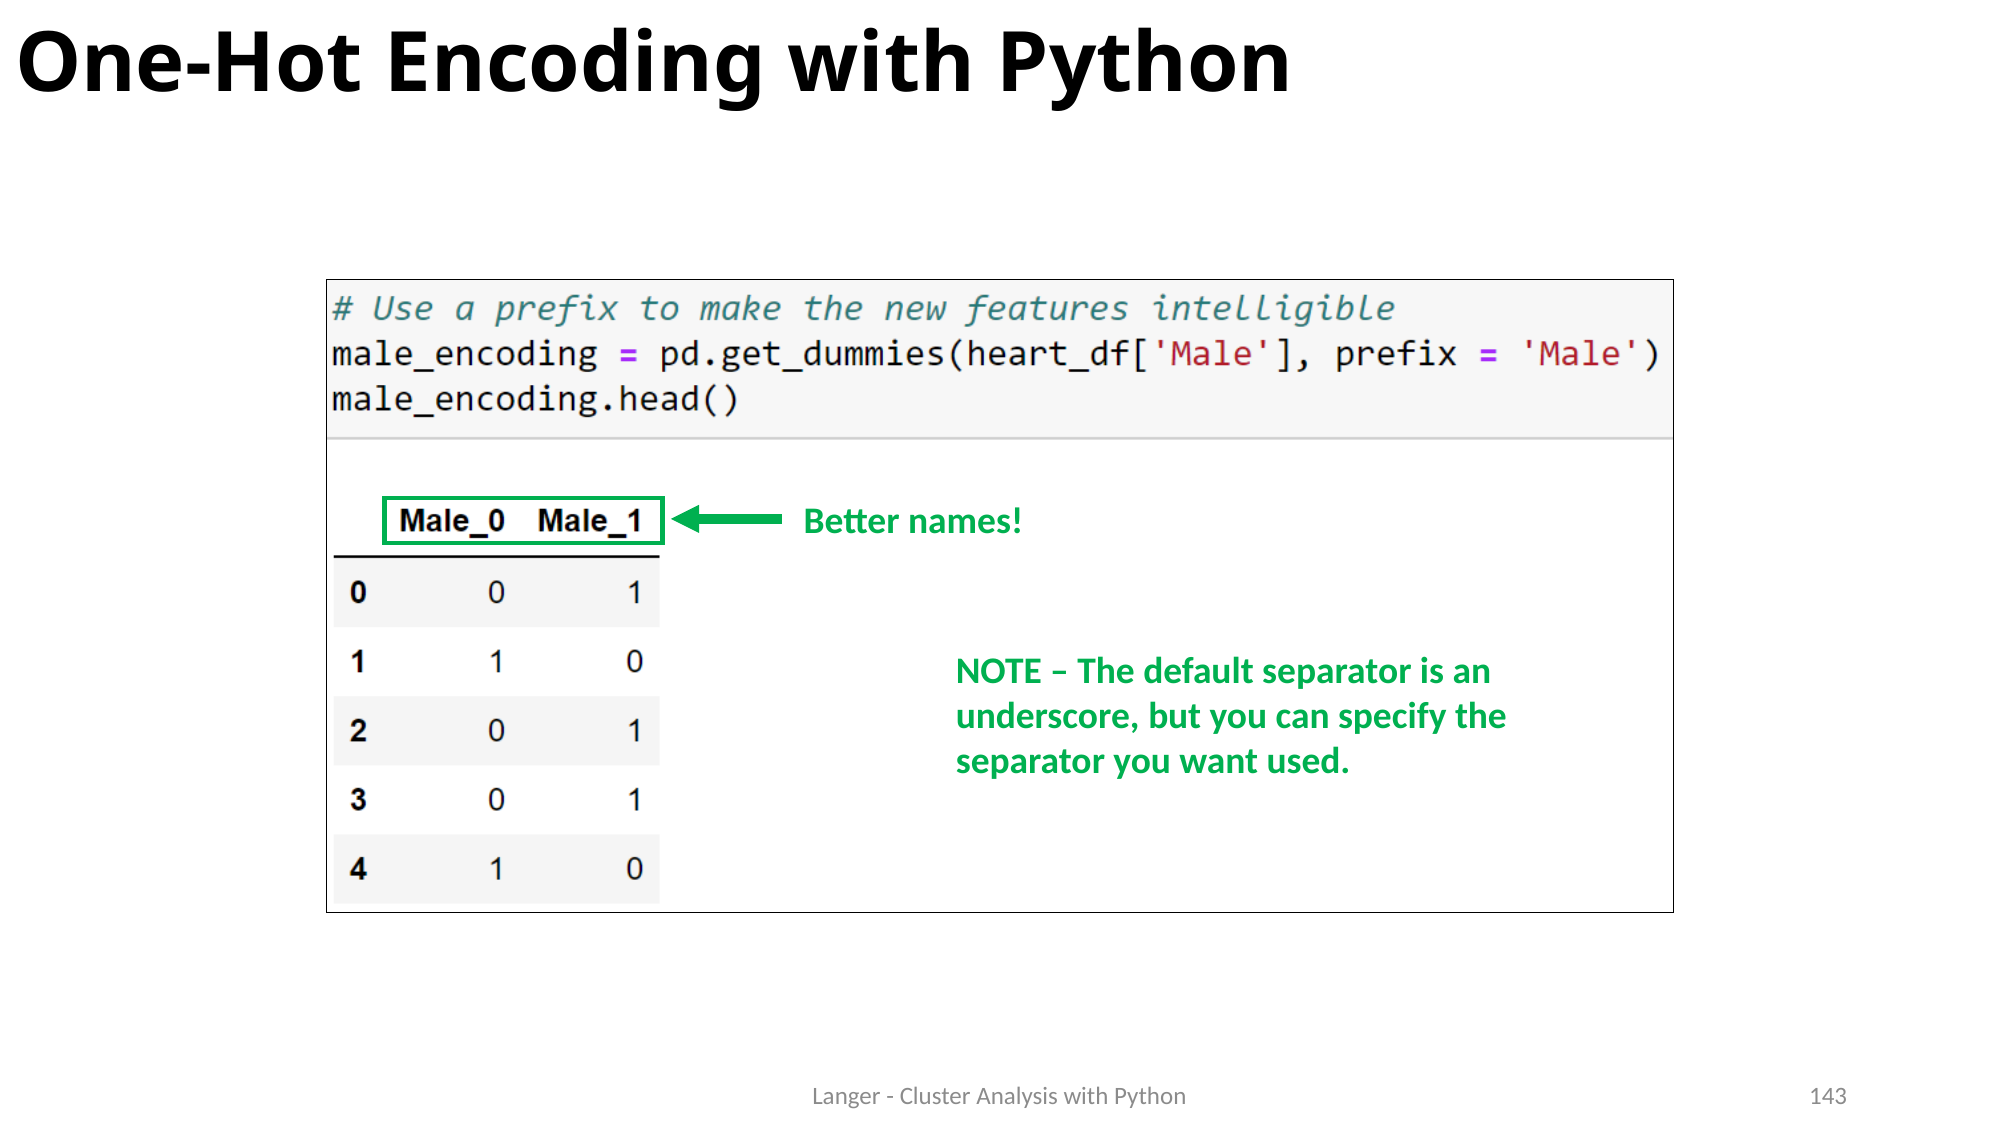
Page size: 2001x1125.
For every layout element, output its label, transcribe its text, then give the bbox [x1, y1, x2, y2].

picture [326, 279, 1674, 913]
slide_number 143 [1412, 1064, 1863, 1125]
title One-Hot Encoding with Python [0, 3, 1597, 128]
footer Langer - Cluster Analysis with Python [662, 1064, 1338, 1125]
